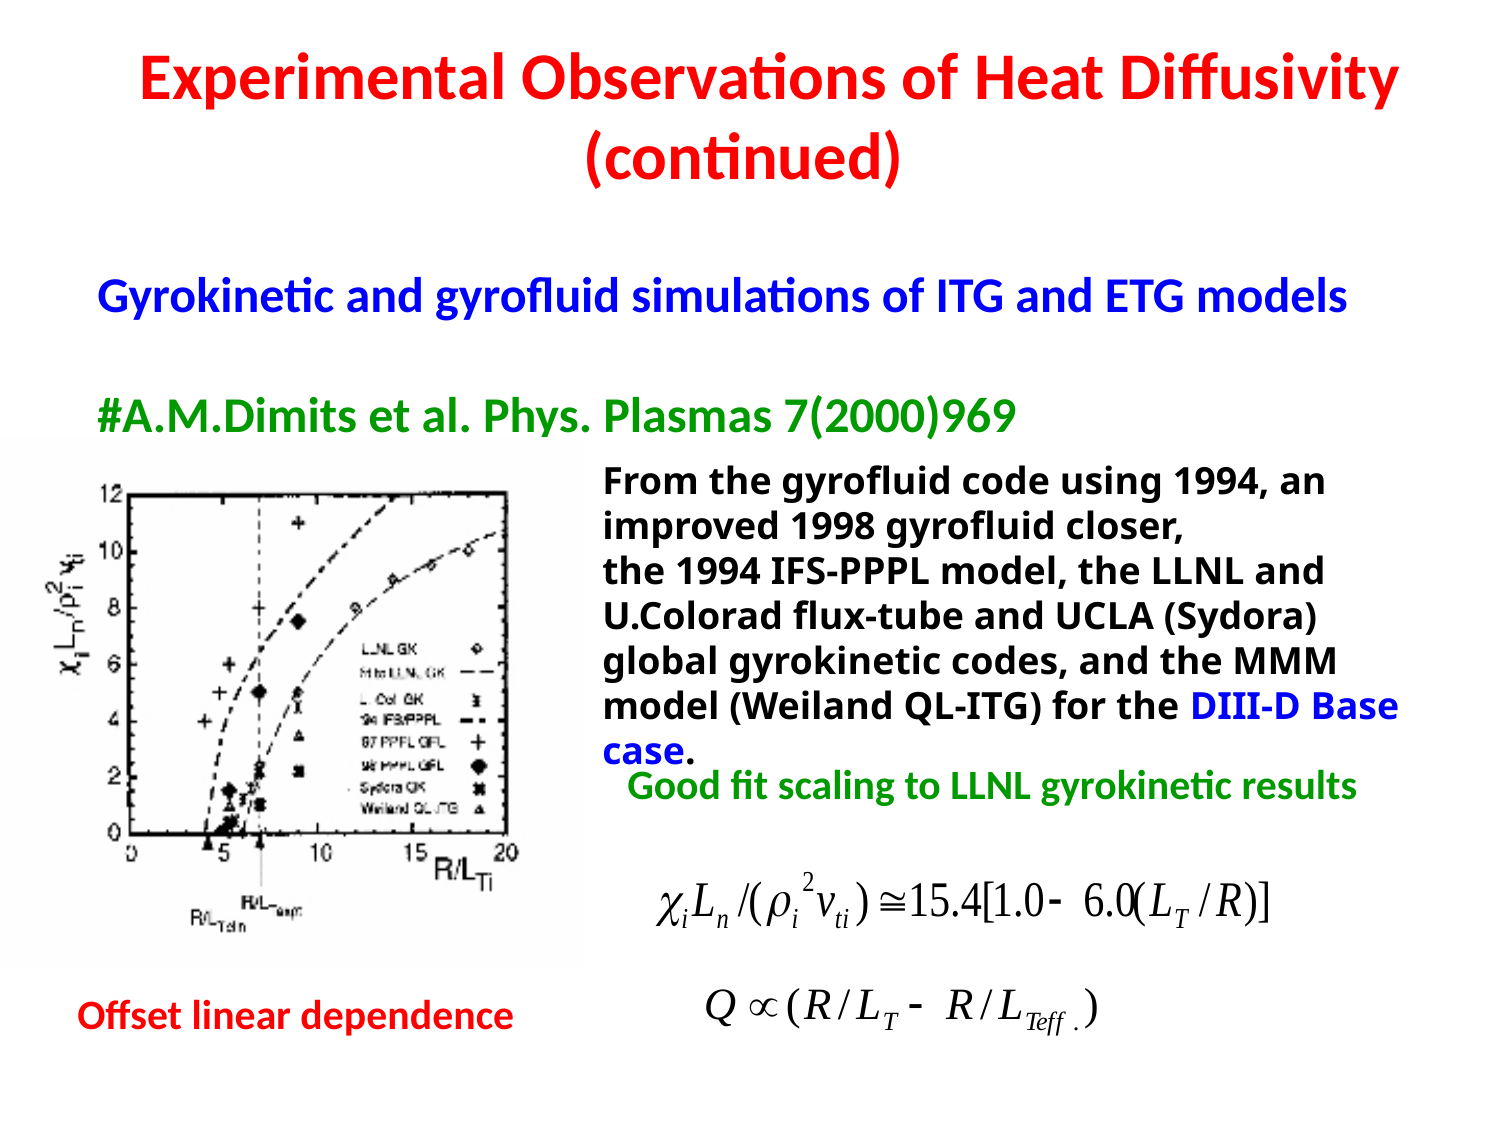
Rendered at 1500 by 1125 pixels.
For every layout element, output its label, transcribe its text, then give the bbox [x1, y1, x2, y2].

picture [0, 437, 584, 970]
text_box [649, 862, 1276, 934]
title Experimental Observations of Heat Diffusivity (continued) [50, 50, 1438, 175]
text_box Good fit scaling to LLNL gyrokinetic results [612, 750, 1400, 815]
text_box From the gyrofluid code using 1994, an improved 1998 gyrofluid closer, the 1994 IFS-PPPL model, the LLNL and U.Colorad flux-tube and UCLA (Sydora) global gyrokinetic codes, and the MMM model (Weiland QL-ITG) for the DIII-D Base case. [588, 450, 1463, 830]
text_box Gyrokinetic and gyrofluid simulations of ITG and ETG models #A.M.Dimits et al. Phys. Plasmas 7(2000)969 [82, 255, 1387, 450]
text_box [699, 981, 1101, 1039]
text_box Offset linear dependence [62, 980, 530, 1045]
